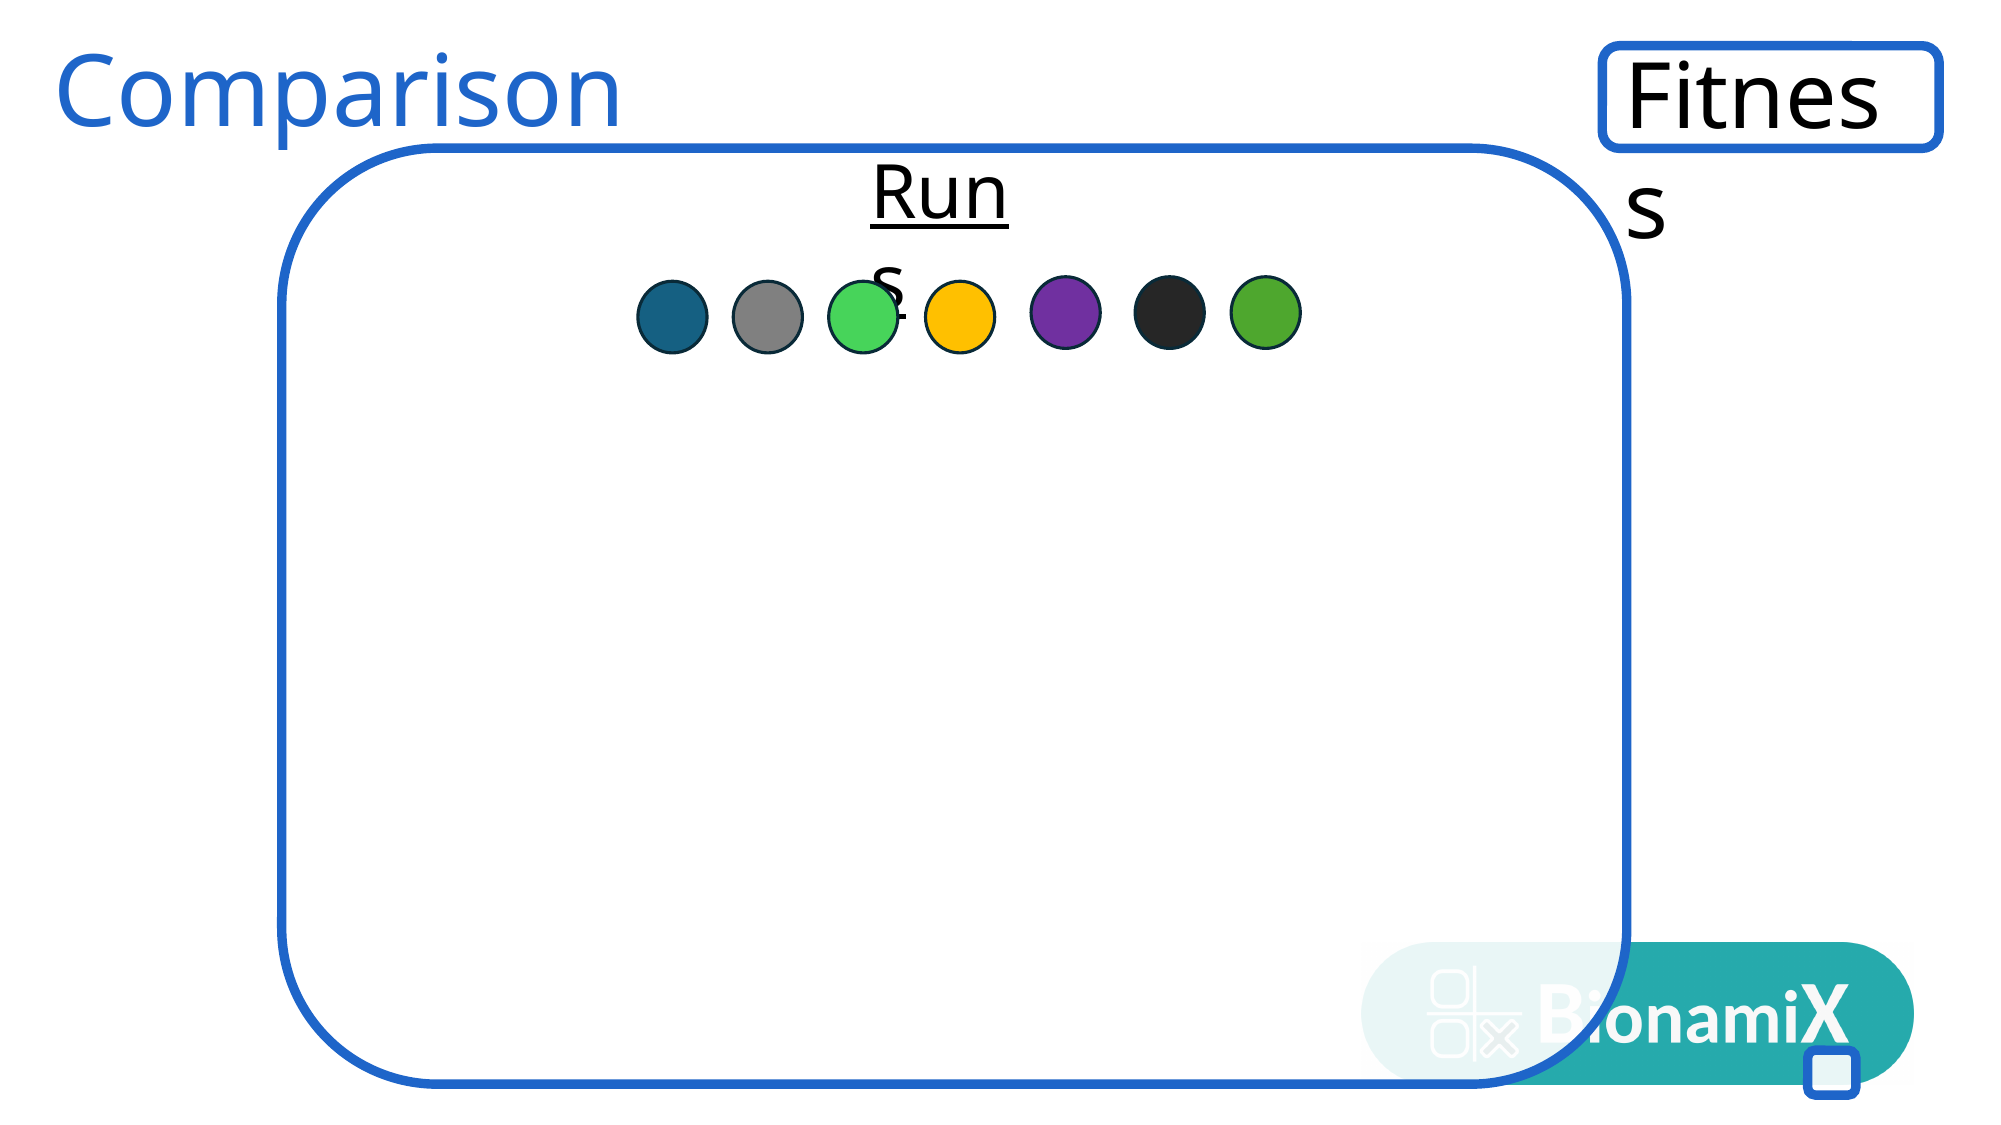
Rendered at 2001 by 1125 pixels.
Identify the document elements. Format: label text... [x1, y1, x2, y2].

text_box [1229, 275, 1302, 350]
text_box [923, 279, 997, 355]
text_box Runs [855, 135, 1054, 331]
text_box [1927, 44, 1941, 150]
text_box [636, 279, 709, 355]
title Comparison [13, 0, 666, 157]
text_box [1600, 46, 1610, 148]
text_box [280, 146, 1629, 1086]
text_box [1029, 275, 1102, 350]
text_box [827, 279, 900, 355]
slide_number 44 [1412, 1085, 1863, 1103]
text_box Fitness [1610, 29, 1927, 265]
text_box [731, 279, 805, 355]
text_box [1133, 275, 1206, 350]
picture [1361, 941, 1914, 1085]
